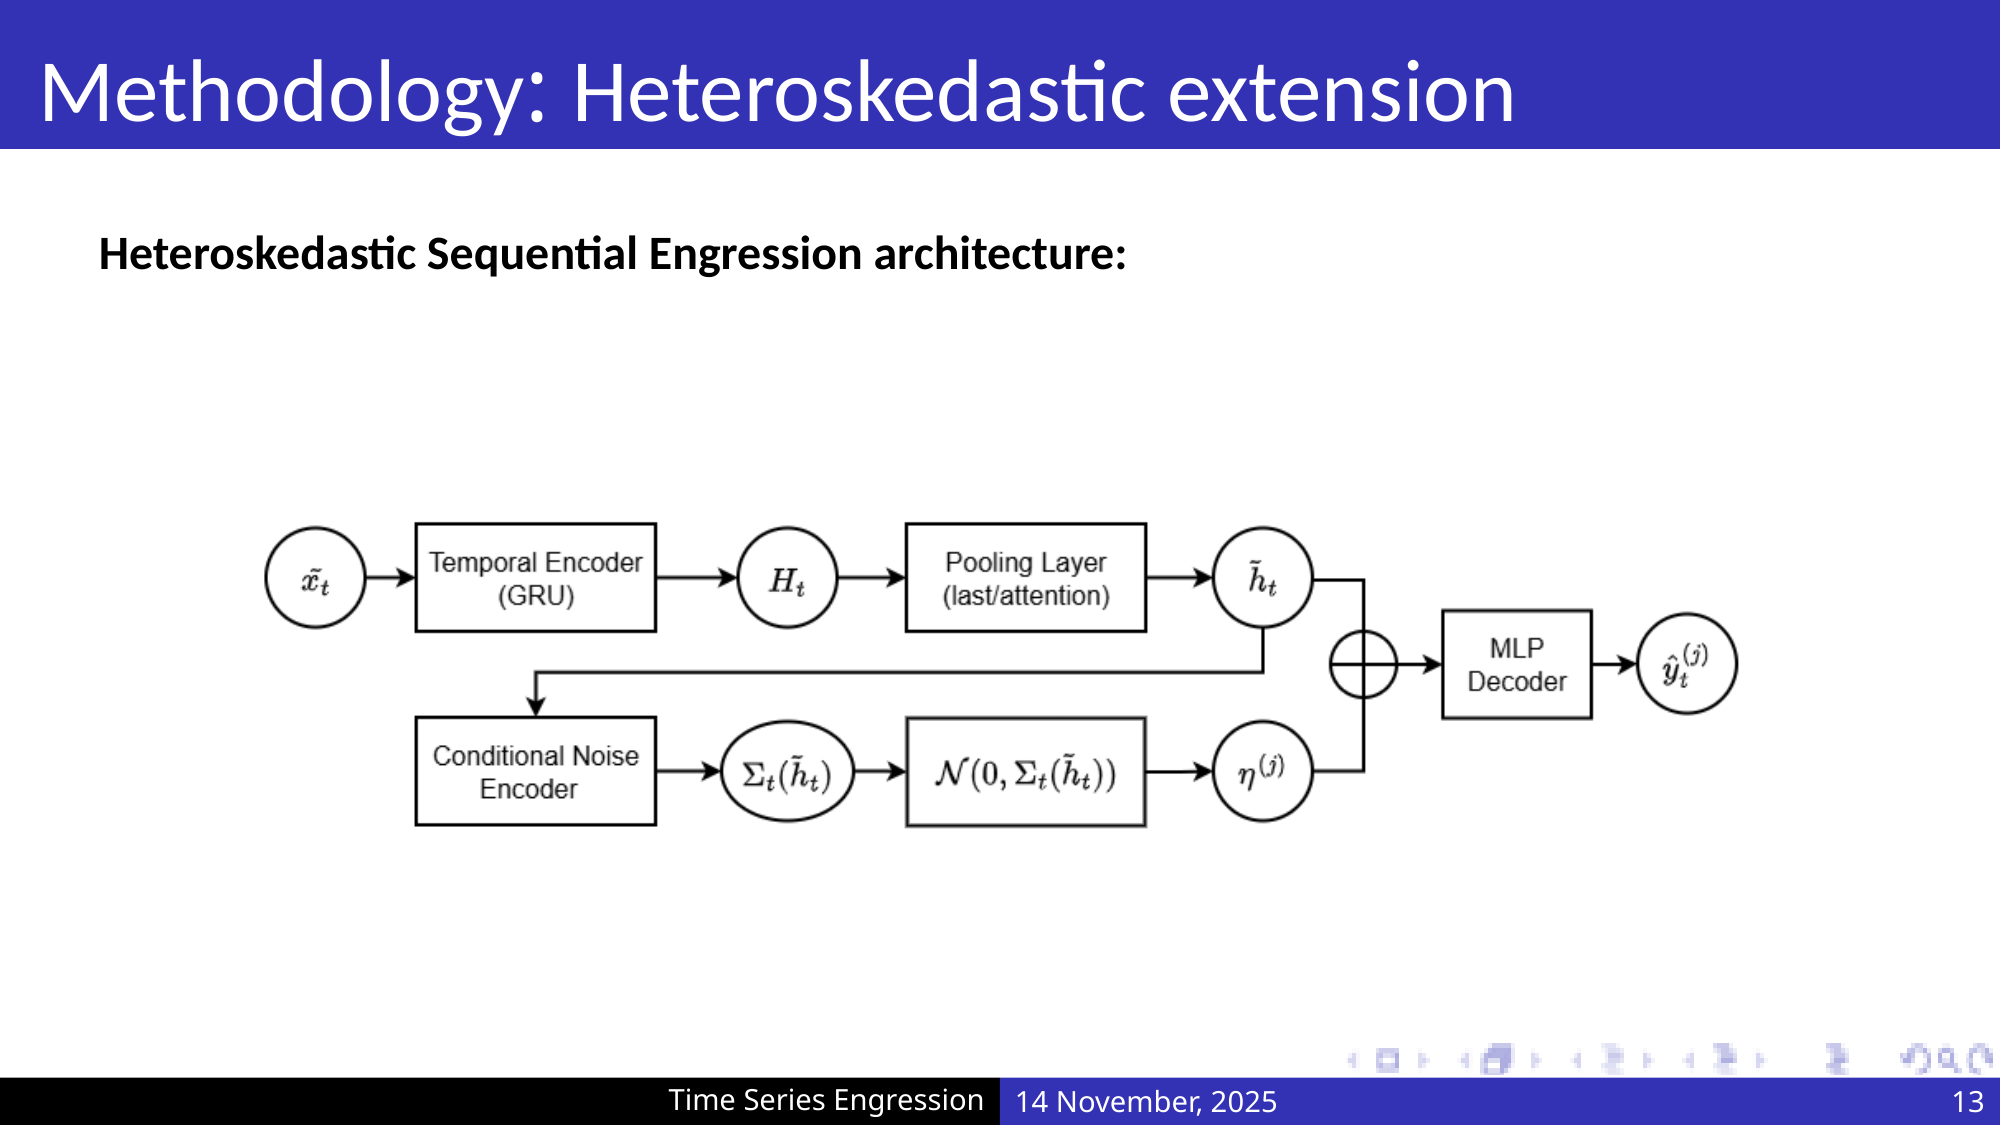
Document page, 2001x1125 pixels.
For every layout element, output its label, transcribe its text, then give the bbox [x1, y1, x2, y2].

footer Time Series Engression [0, 1077, 1000, 1125]
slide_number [1000, 1077, 1449, 1125]
text_box Heteroskedastic Sequential Engression architecture: [84, 185, 1916, 287]
picture [246, 506, 1754, 850]
title Methodology: Heteroskedastic extension [0, 0, 2000, 149]
slide_number 13 [1449, 1077, 2000, 1125]
